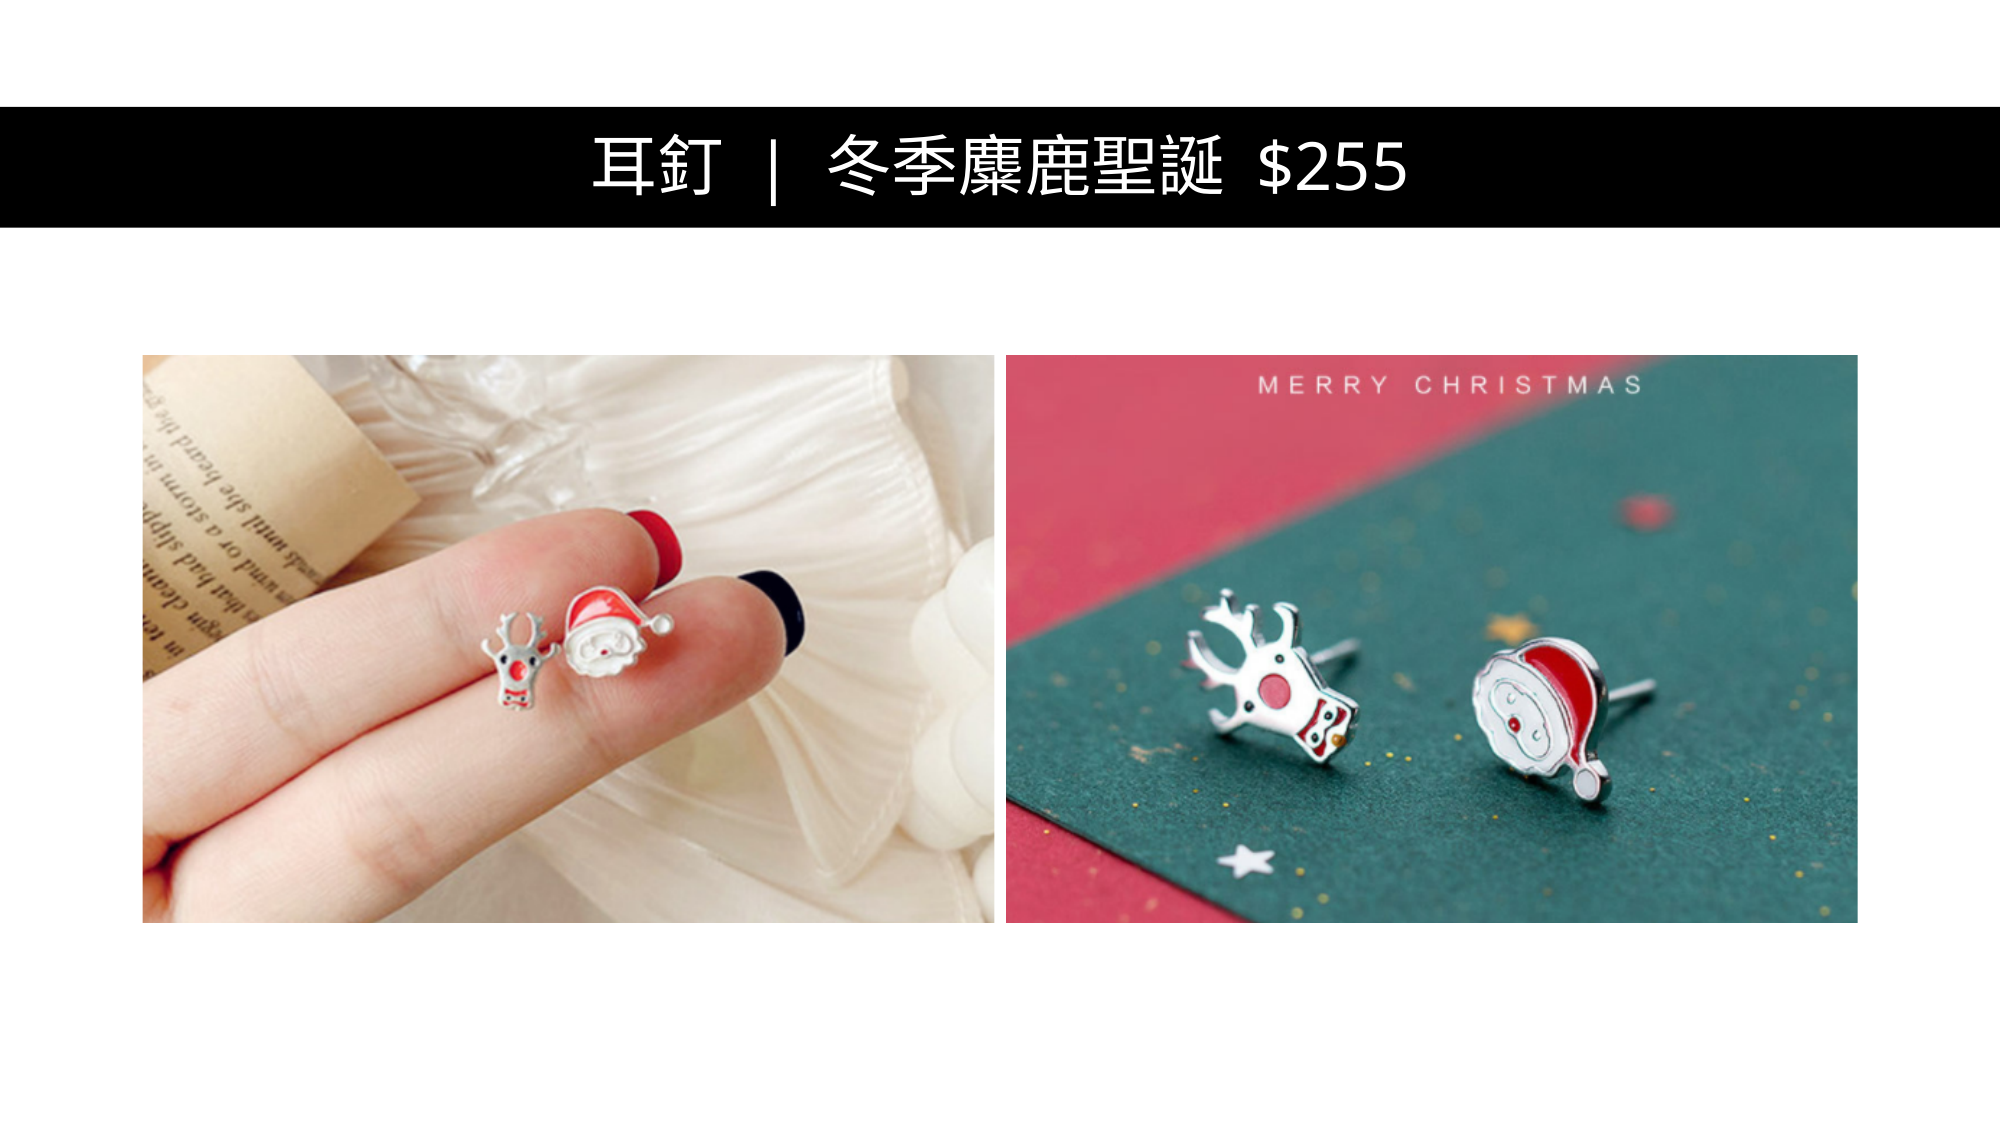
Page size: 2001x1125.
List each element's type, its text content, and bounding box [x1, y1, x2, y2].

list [1005, 355, 1858, 923]
title 耳釘 | 冬季麋鹿聖誕 $255 [137, 110, 1863, 228]
text_box [0, 106, 2000, 229]
picture [142, 355, 995, 923]
